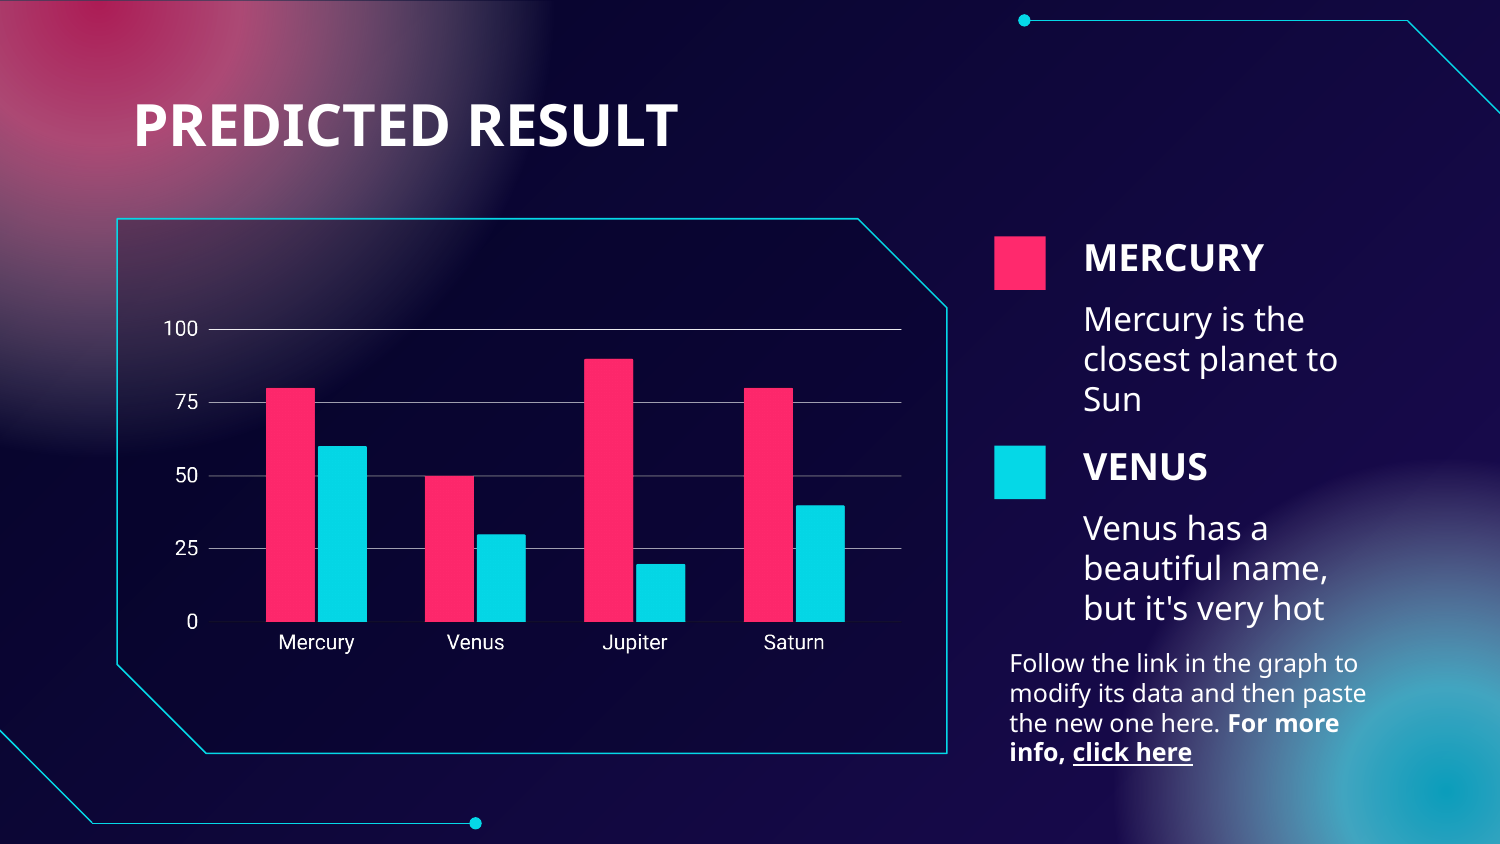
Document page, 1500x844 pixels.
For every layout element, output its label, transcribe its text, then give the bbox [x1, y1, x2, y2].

text_box [994, 445, 1046, 500]
text_box Follow the link in the graph to modify its data and then paste the new one here. For more info, click here [994, 632, 1383, 786]
text_box MERCURY [1068, 218, 1383, 282]
title PREDICTED RESULT [117, 72, 1383, 167]
text_box Venus has a beautiful name, but it's very hot [1068, 492, 1383, 601]
text_box [994, 236, 1046, 290]
text_box VENUS [1068, 427, 1383, 492]
text_box Mercury is the closest planet to Sun [1068, 282, 1383, 392]
picture [143, 300, 920, 672]
text_box [117, 218, 947, 754]
